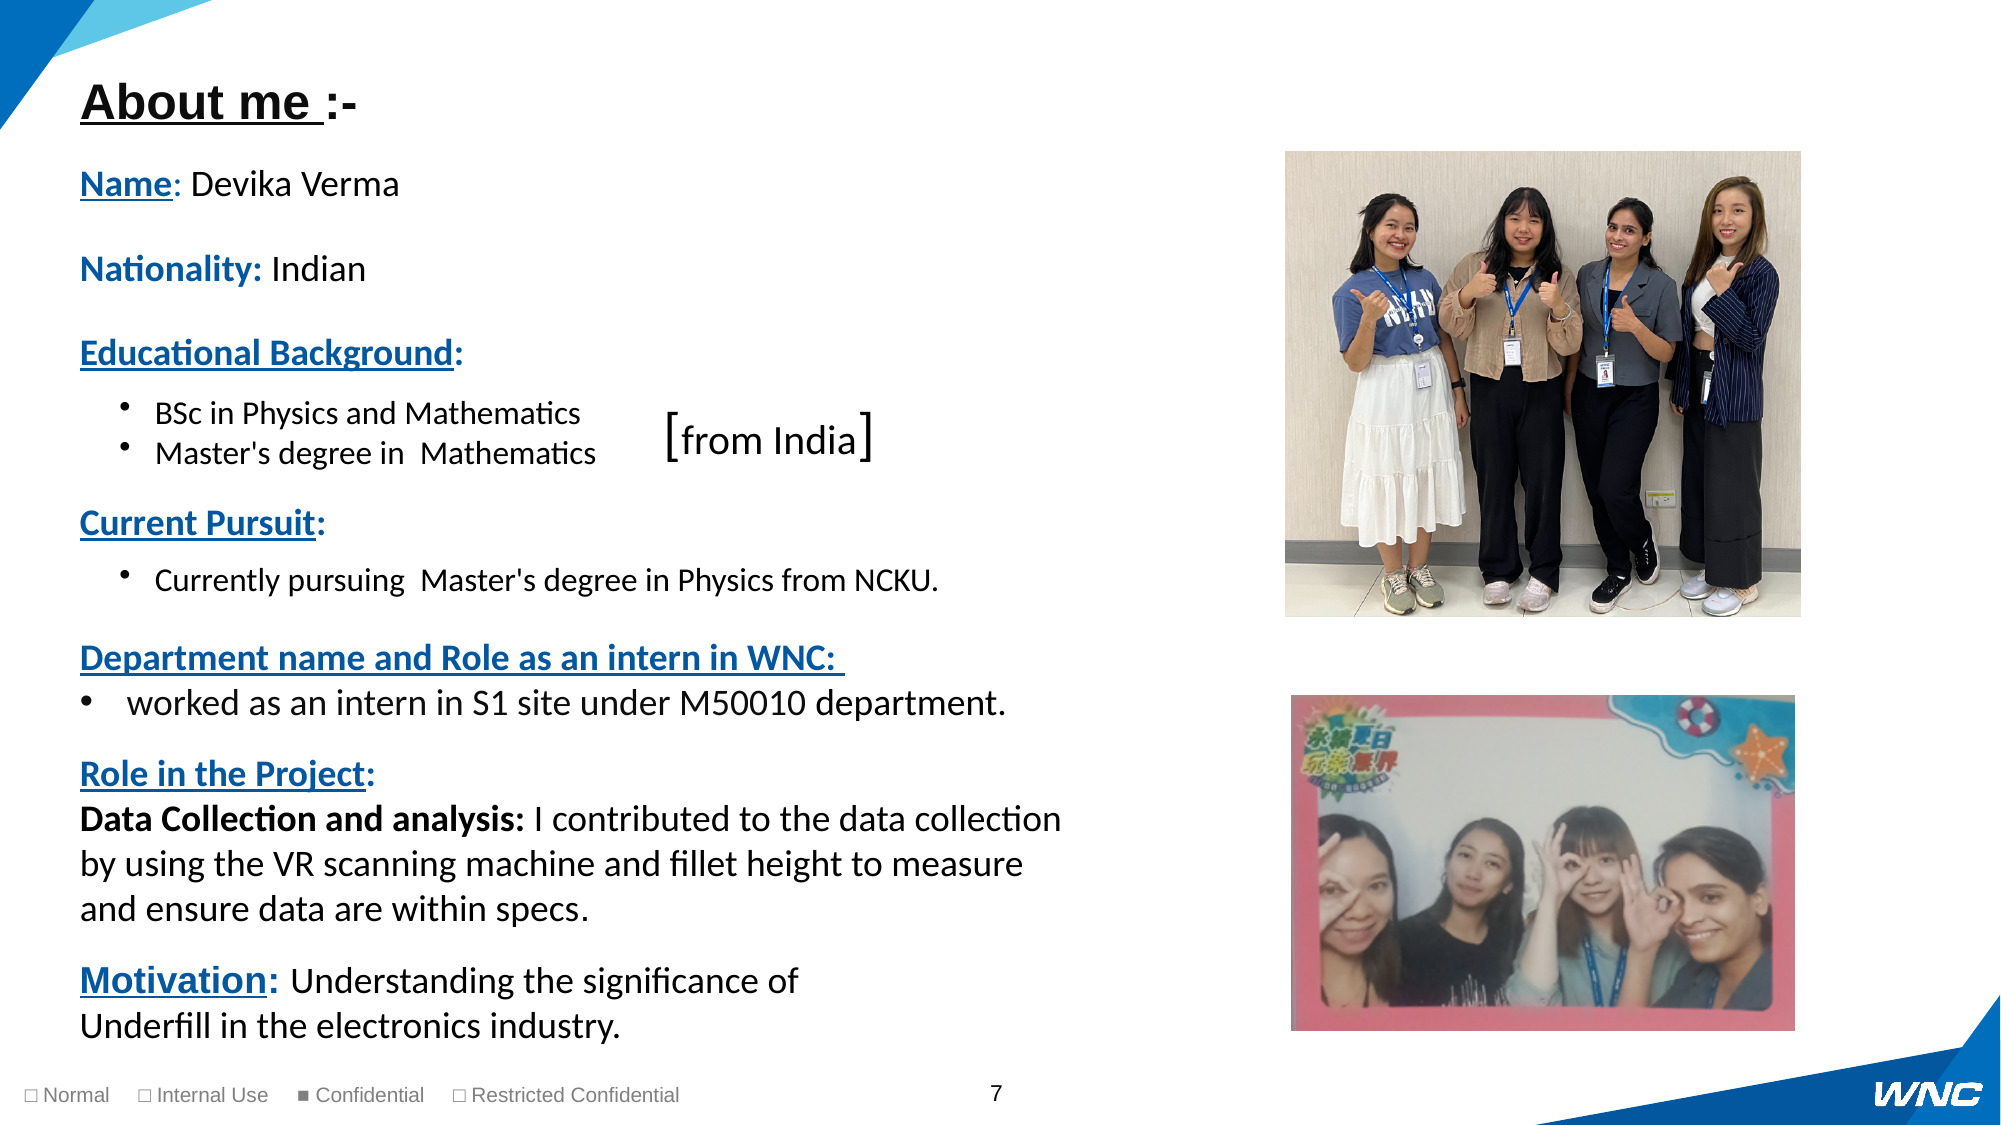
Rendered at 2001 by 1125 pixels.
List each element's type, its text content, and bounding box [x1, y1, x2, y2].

picture [1290, 695, 1795, 1031]
text_box Name: Devika Verma Nationality: Indian Educational Background: BSc in Physics and Mathematics Master's degree in Mathematics Current Pursuit: Currently pursuing Master's degree in Physics from NCKU. [64, 151, 1129, 646]
text_box Department name and Role as an intern in WNC: worked as an intern in S1 site under M50010 department. Role in the Project: Data Collection and analysis: I contributed to the data collection by using the VR scanning machine and fillet height to measure and ensure data are within specs. [64, 625, 1099, 937]
text_box Motivation: Understanding the significance of Underfill in the electronics industry. [64, 948, 941, 1054]
title About me :- [64, 68, 1418, 141]
picture [1863, 1070, 1994, 1118]
picture [1285, 150, 1801, 617]
text_box [from India] [649, 388, 890, 474]
